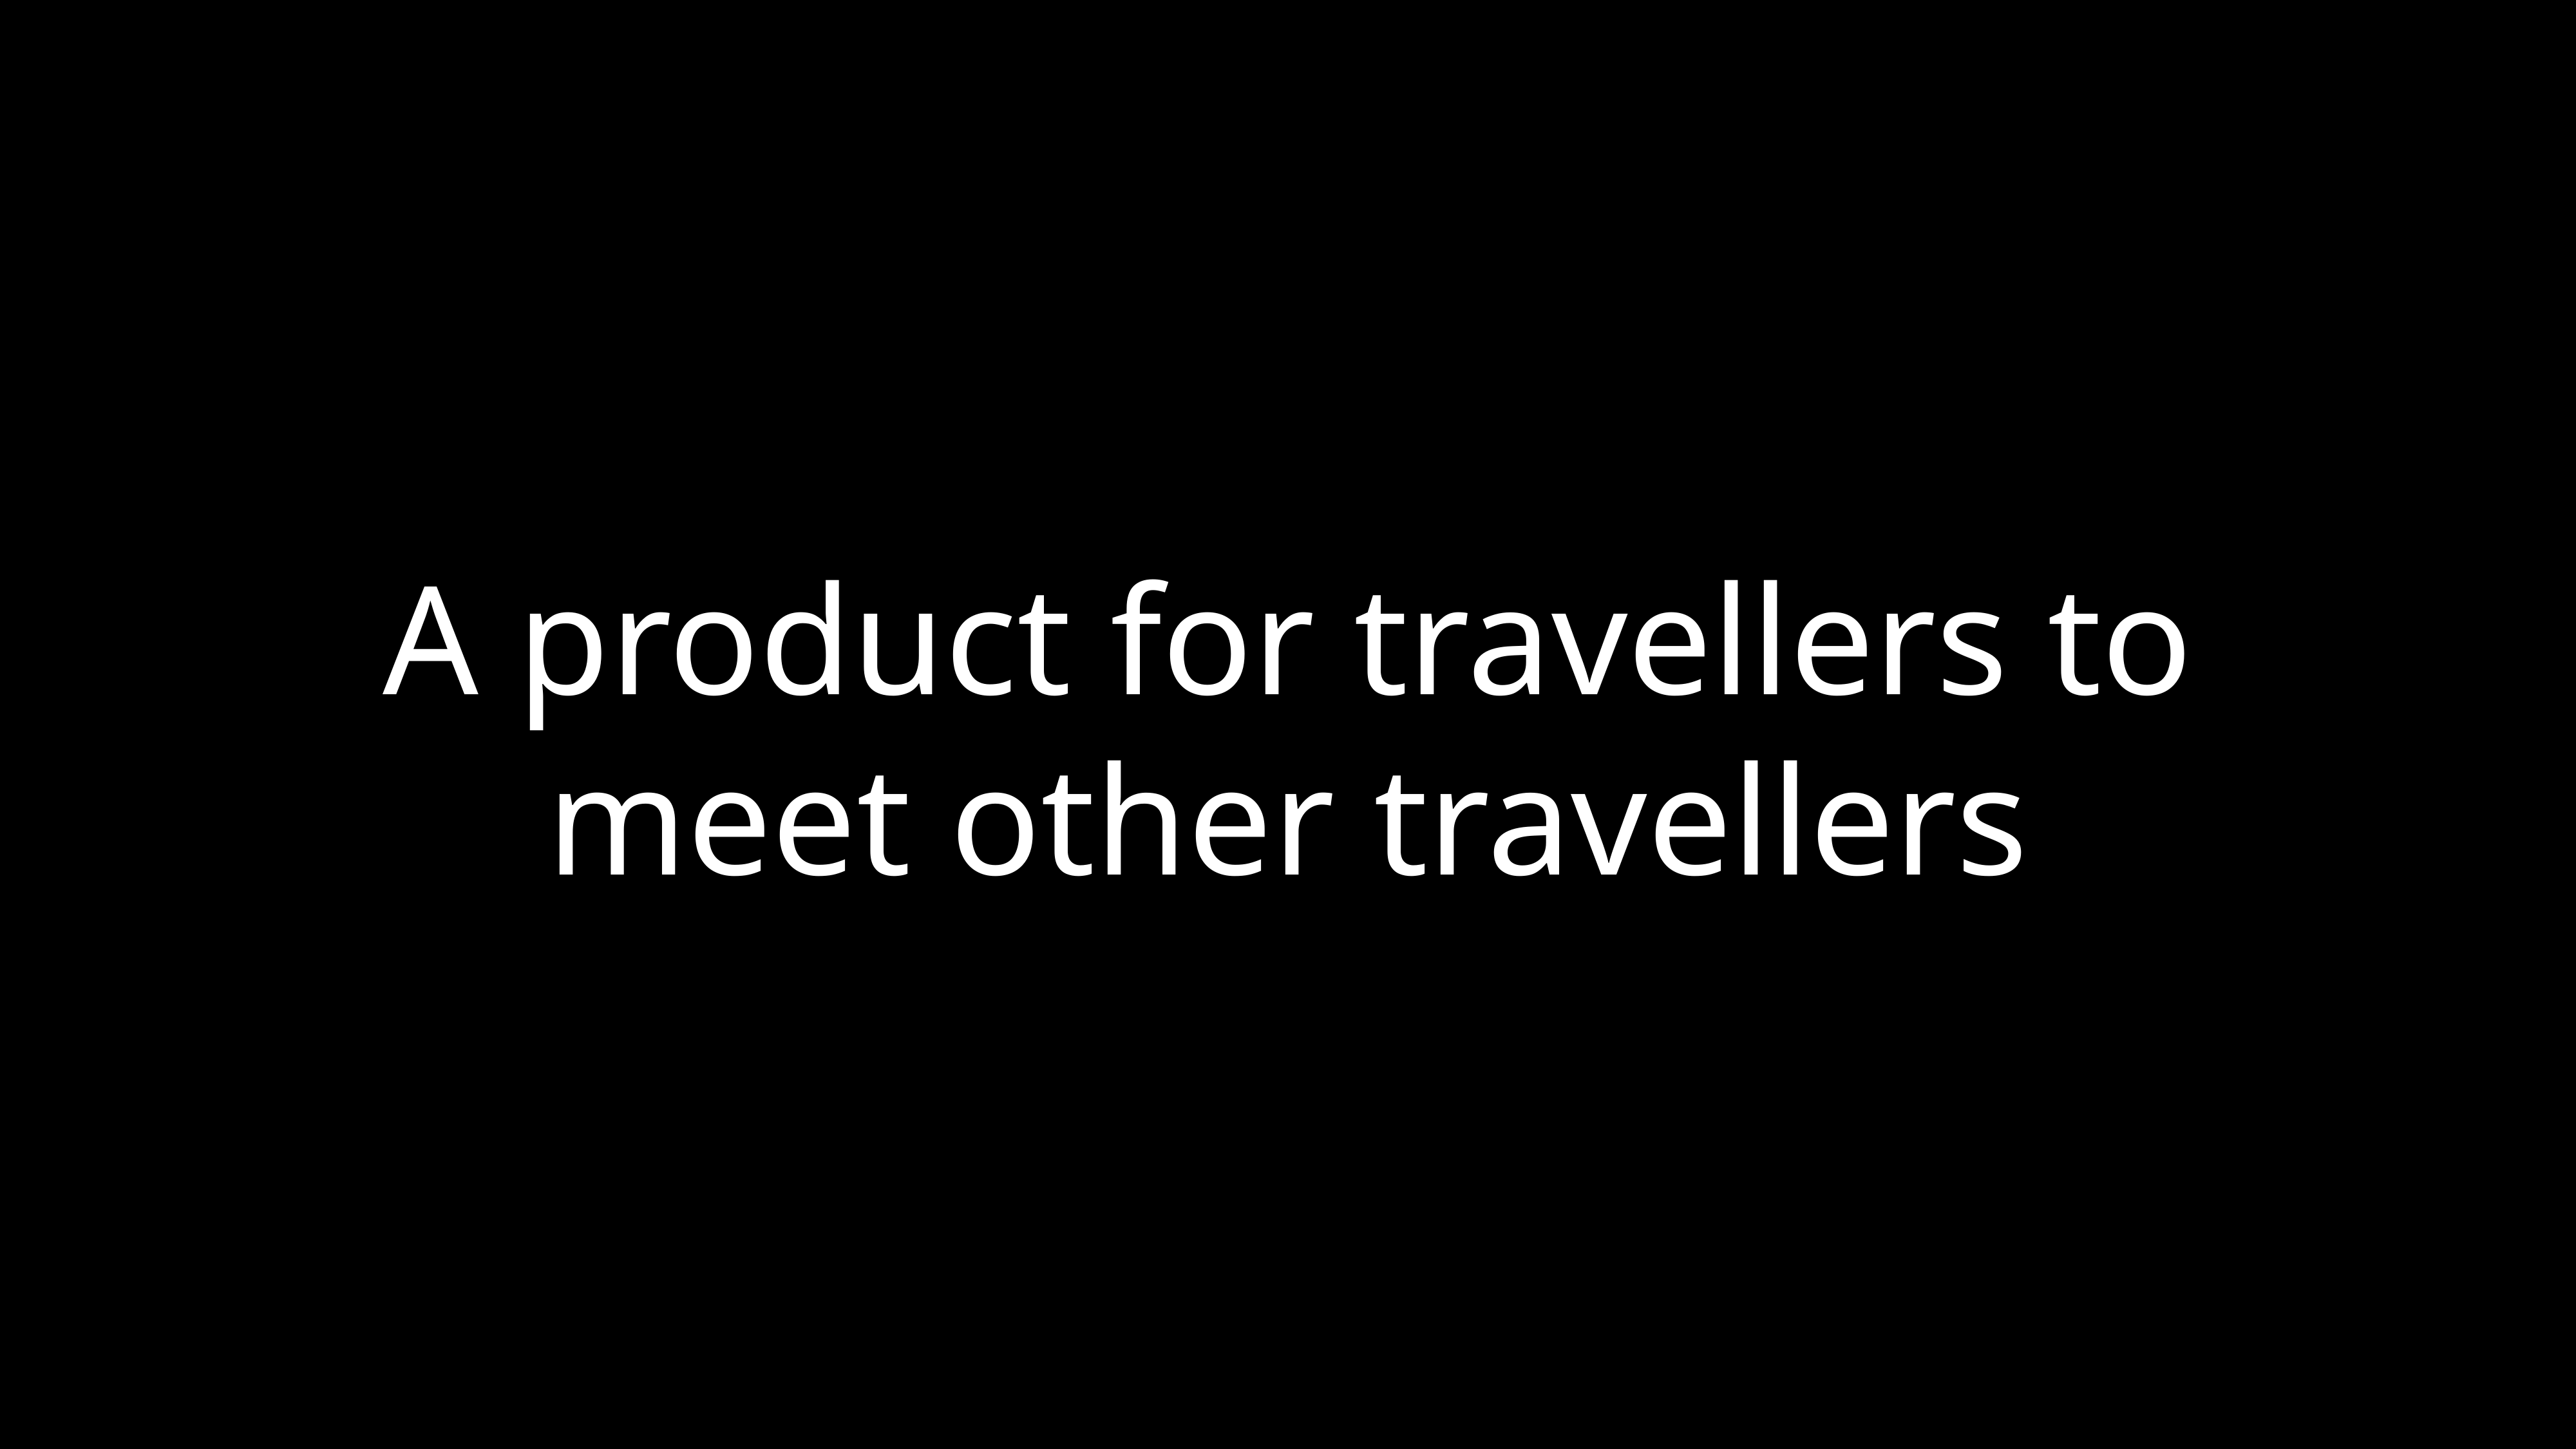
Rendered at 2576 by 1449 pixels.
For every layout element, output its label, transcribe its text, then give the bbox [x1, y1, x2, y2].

title A product for travellers to meet other travellers [178, 504, 2398, 945]
